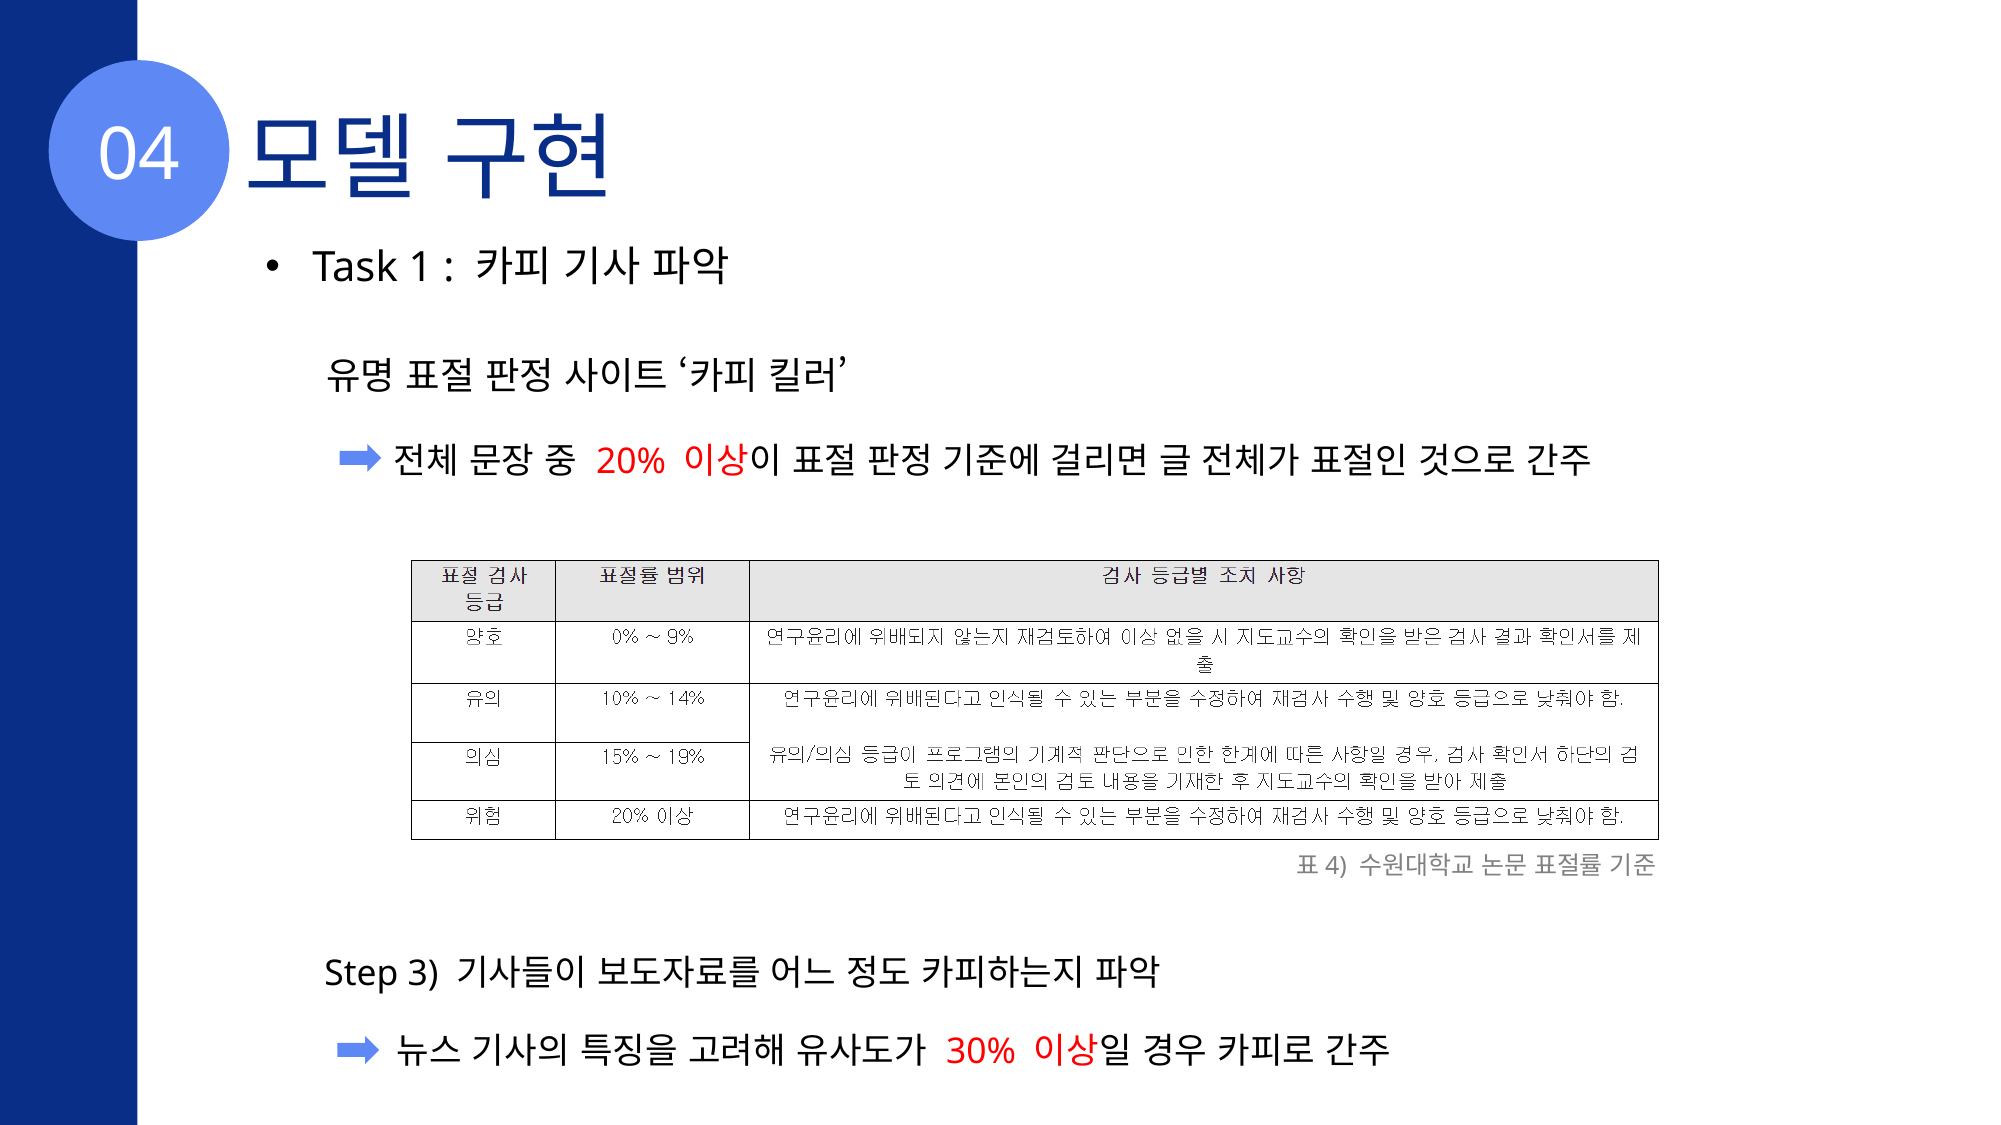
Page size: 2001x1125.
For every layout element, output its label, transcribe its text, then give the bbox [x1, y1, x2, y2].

text_box 뉴스 기사의 특징을 고려해 유사도가 30% 이상일 경우 카피로 간주 [381, 1020, 1614, 1079]
text_box 04 [47, 59, 229, 242]
text_box Step 3) 기사들이 보도자료를 어느 정도 카피하는지 파악 [309, 943, 1876, 1001]
text_box 유명 표절 판정 사이트 ‘카피 킬러’ [311, 322, 1879, 405]
text_box 모델 구현 [229, 52, 1123, 270]
text_box 표4) 수원대학교 논문 표절률 기준 [976, 851, 1672, 887]
text_box 전체 문장 중 20% 이상이 표절 판정 기준에 걸리면 글 전체가 표절인 것으로 간주 [379, 430, 1800, 488]
text_box [336, 1033, 381, 1067]
text_box [338, 441, 379, 475]
text_box Task 1 : 카피 기사 파악 [250, 232, 946, 298]
picture [394, 542, 1694, 851]
text_box [0, 0, 138, 1125]
